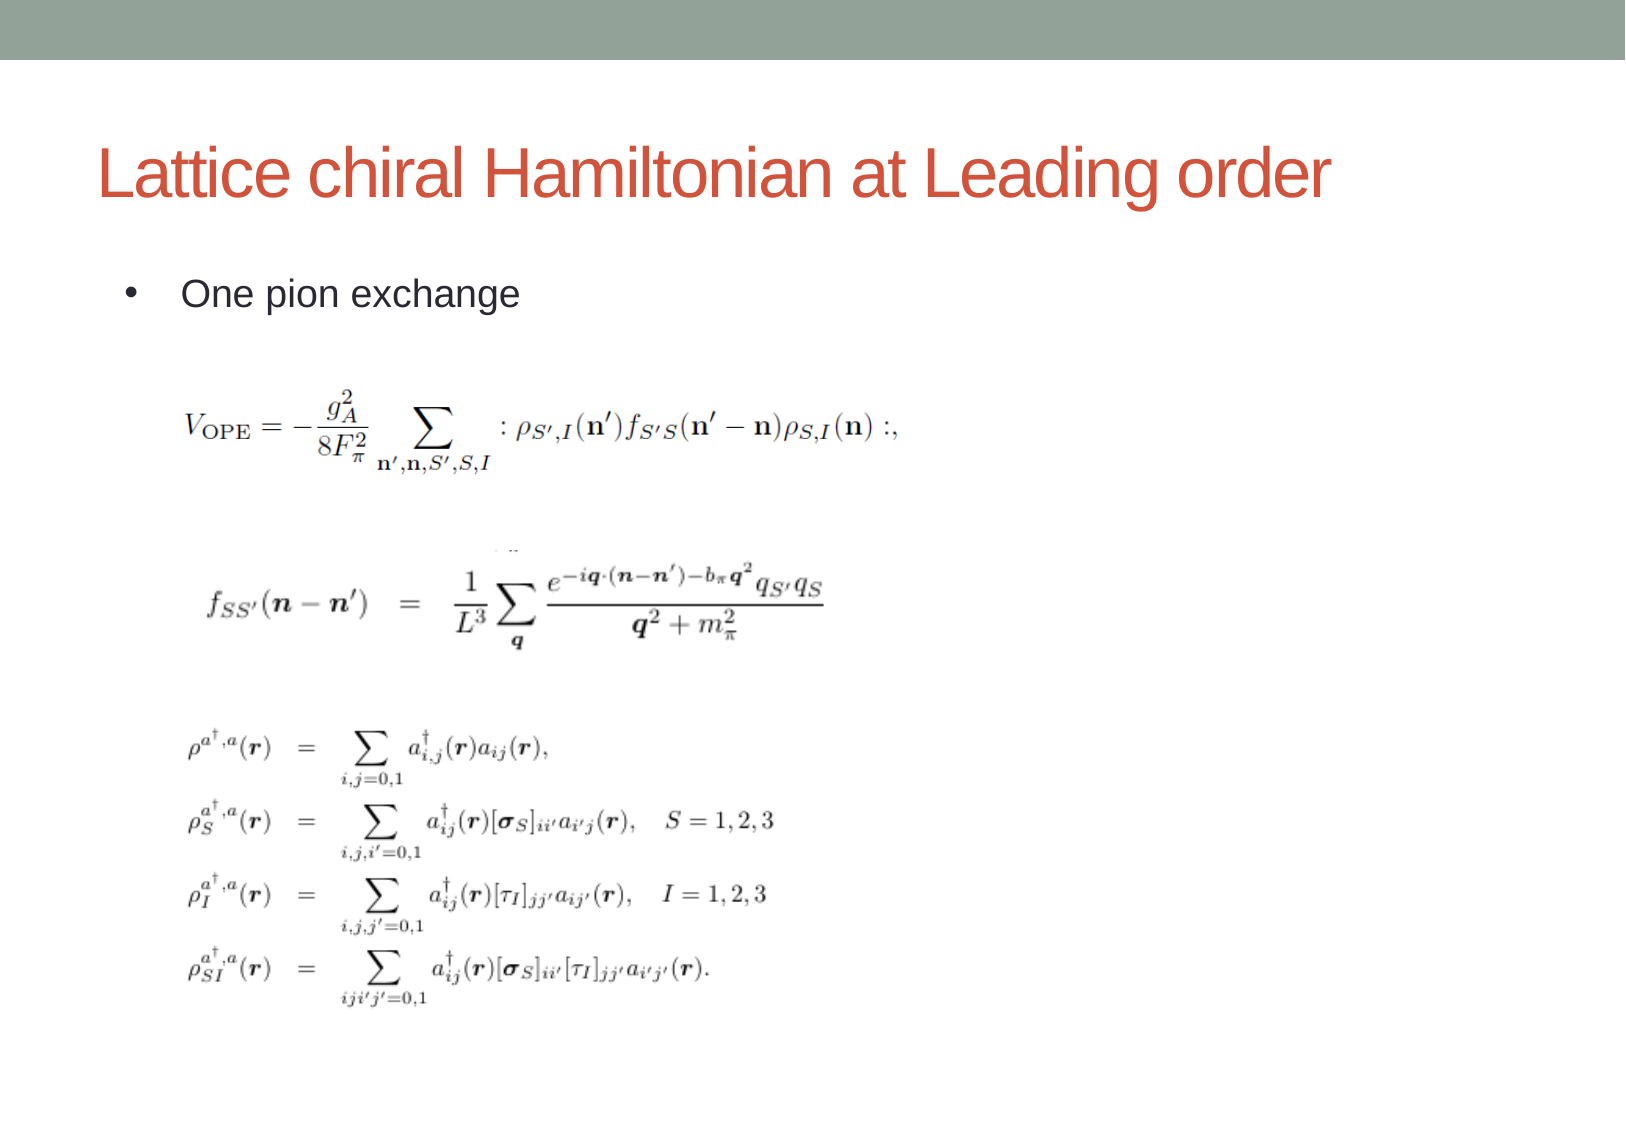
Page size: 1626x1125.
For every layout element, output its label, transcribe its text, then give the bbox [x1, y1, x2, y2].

picture [190, 550, 851, 661]
title Lattice chiral Hamiltonian at Leading order [81, 87, 1544, 250]
picture [164, 373, 908, 483]
picture [164, 714, 797, 1021]
text_box One pion exchange [109, 261, 1510, 323]
